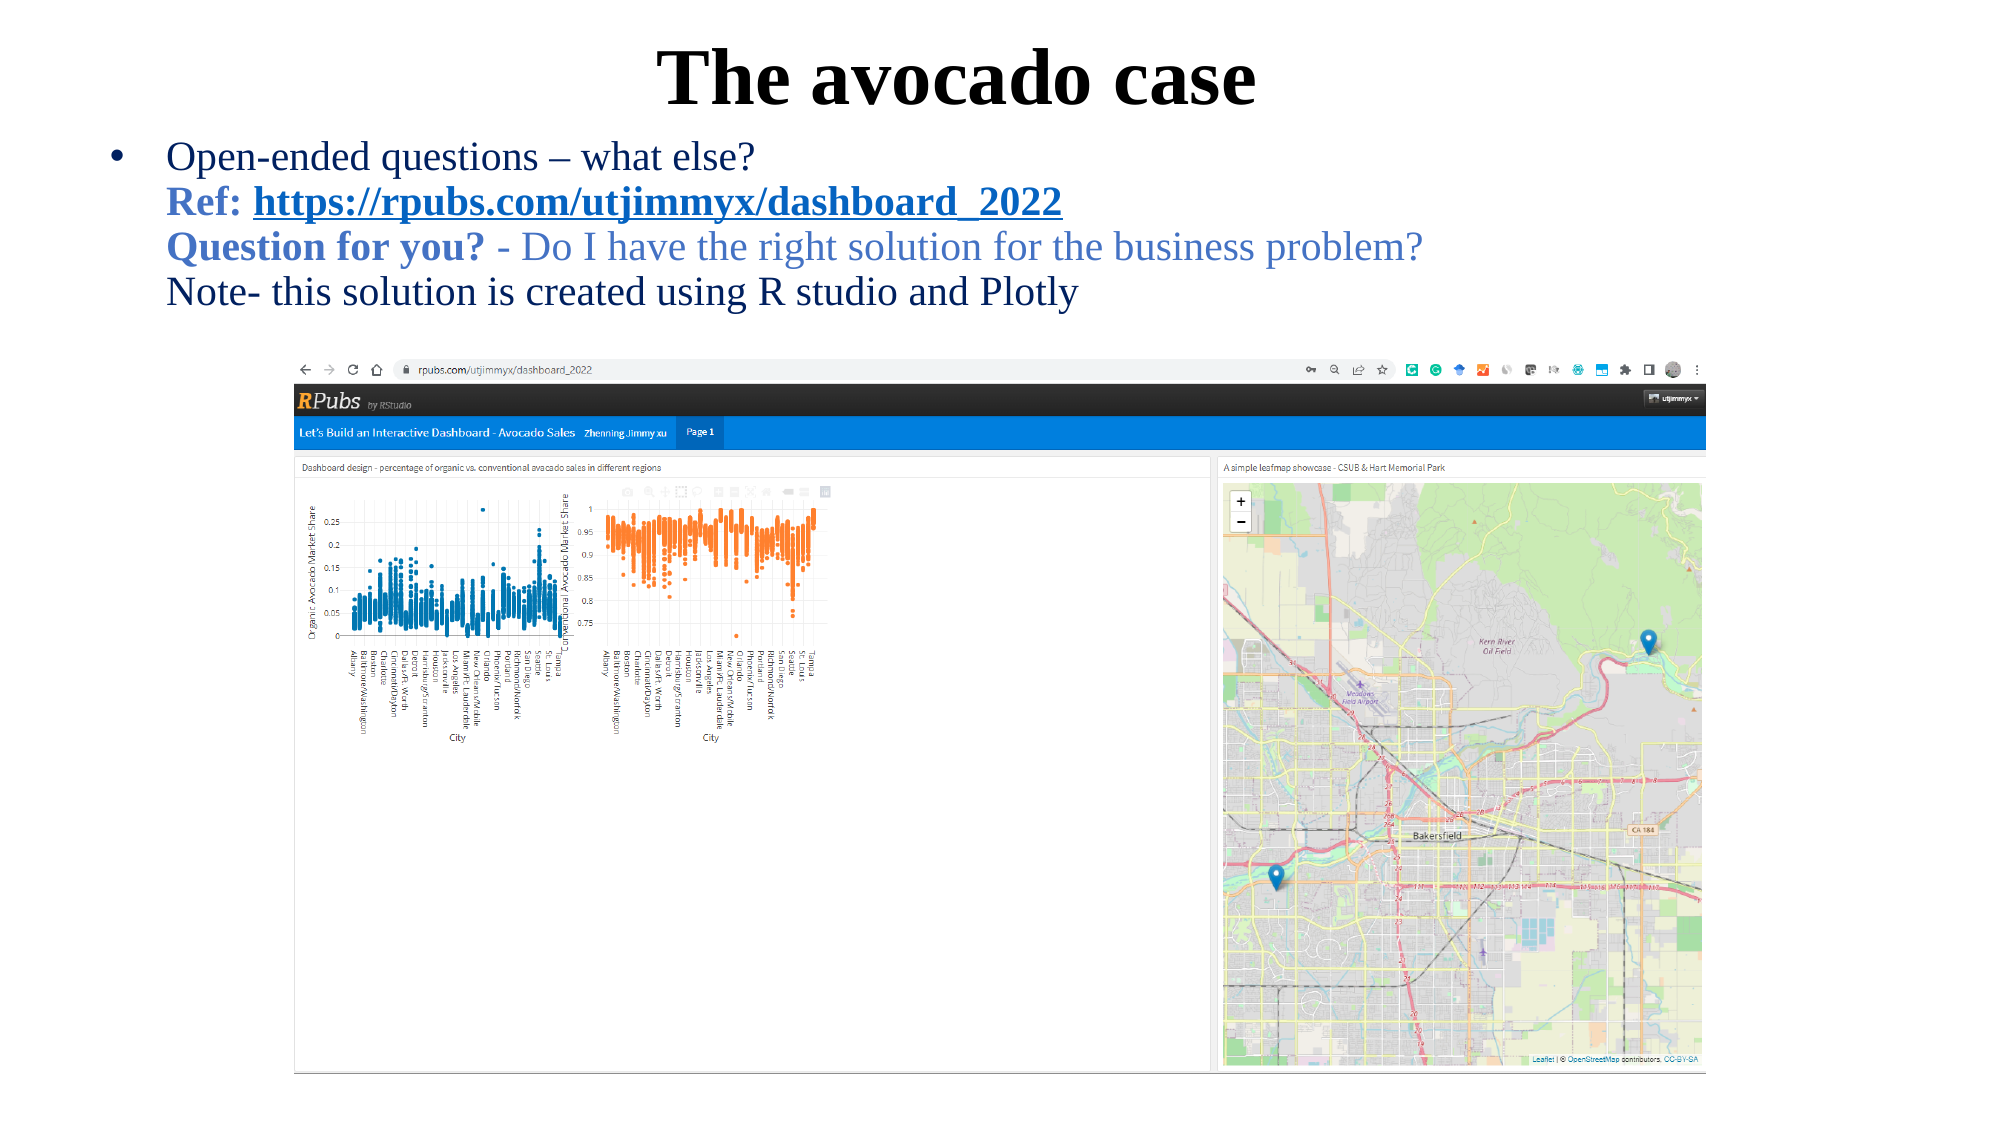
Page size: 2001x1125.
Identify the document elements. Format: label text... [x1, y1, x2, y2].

text_box The avocado case [94, 26, 1820, 130]
title Open-ended questions – what else? Ref: https://rpubs.com/utjimmyx/dashboard_2022 Question for you? - Do I have the right solution for the business problem? Note- this solution is created using R studio and Plotly [94, 191, 1820, 410]
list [294, 360, 1706, 1074]
